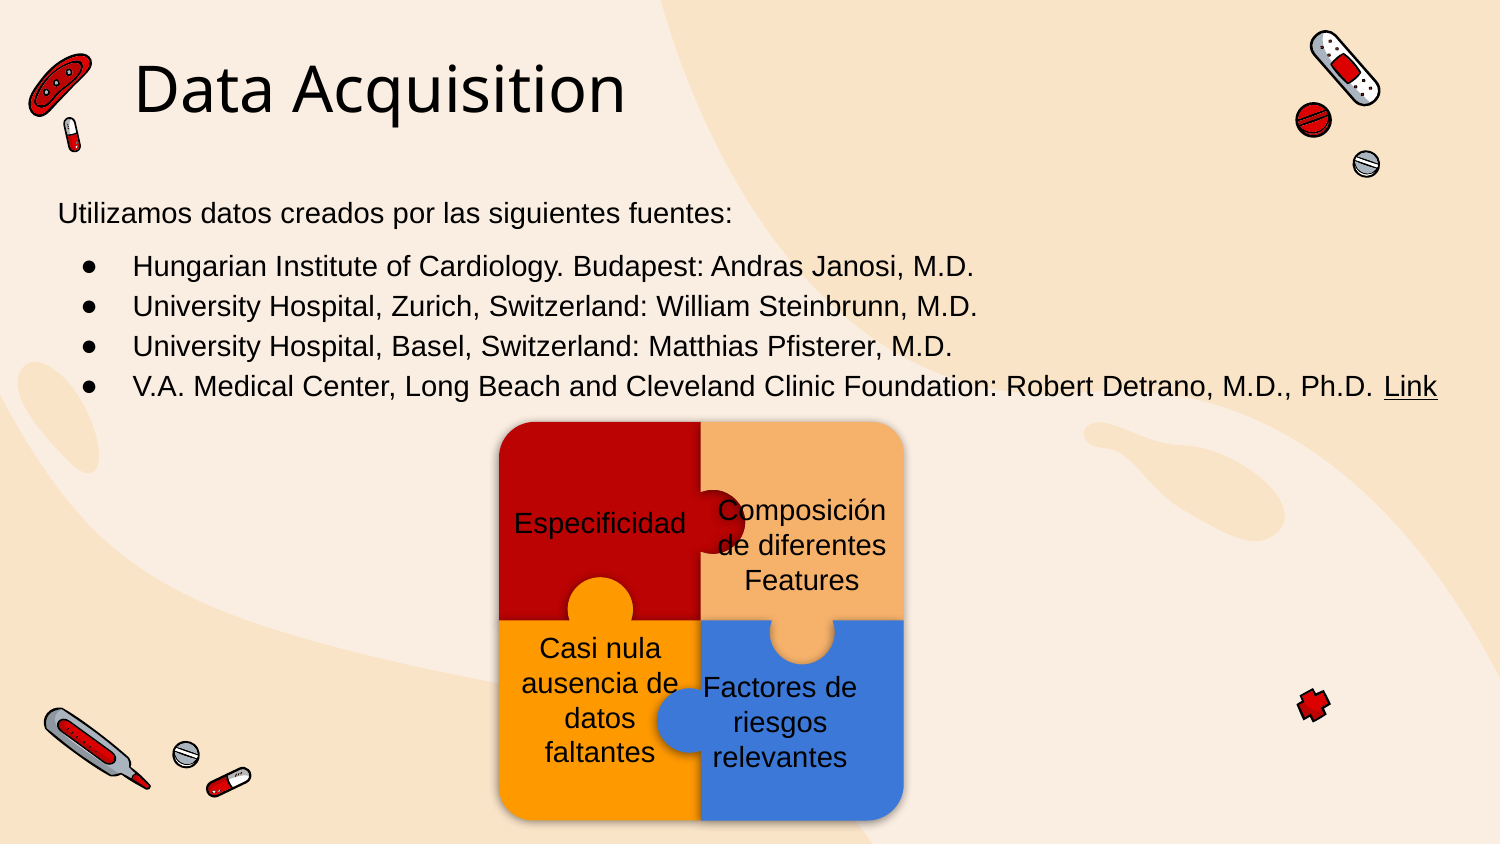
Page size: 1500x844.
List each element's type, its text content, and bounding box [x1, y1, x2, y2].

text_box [30, 734, 163, 769]
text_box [213, 758, 244, 806]
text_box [498, 421, 904, 821]
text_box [16, 65, 101, 103]
text_box Utilizamos datos creados por las siguientes fuentes: Hungarian Institute of Cardiology. Budapest: Andras Janosi, M.D. University Hospital, Zurich, Switzerland: William Steinbrunn, M.D. University Hospital, Basel, Switzerland: Matthias Pfisterer, M.D. V.A. Medical Center, Long Beach and Cleveland Clinic Foundation: Robert Detrano, M.D., Ph.D. Link [42, 174, 1458, 418]
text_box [60, 117, 83, 153]
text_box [1296, 687, 1332, 723]
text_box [1350, 150, 1383, 179]
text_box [1295, 101, 1333, 138]
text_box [1299, 50, 1391, 87]
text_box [170, 740, 202, 769]
title Data Acquisition [118, 34, 1382, 127]
